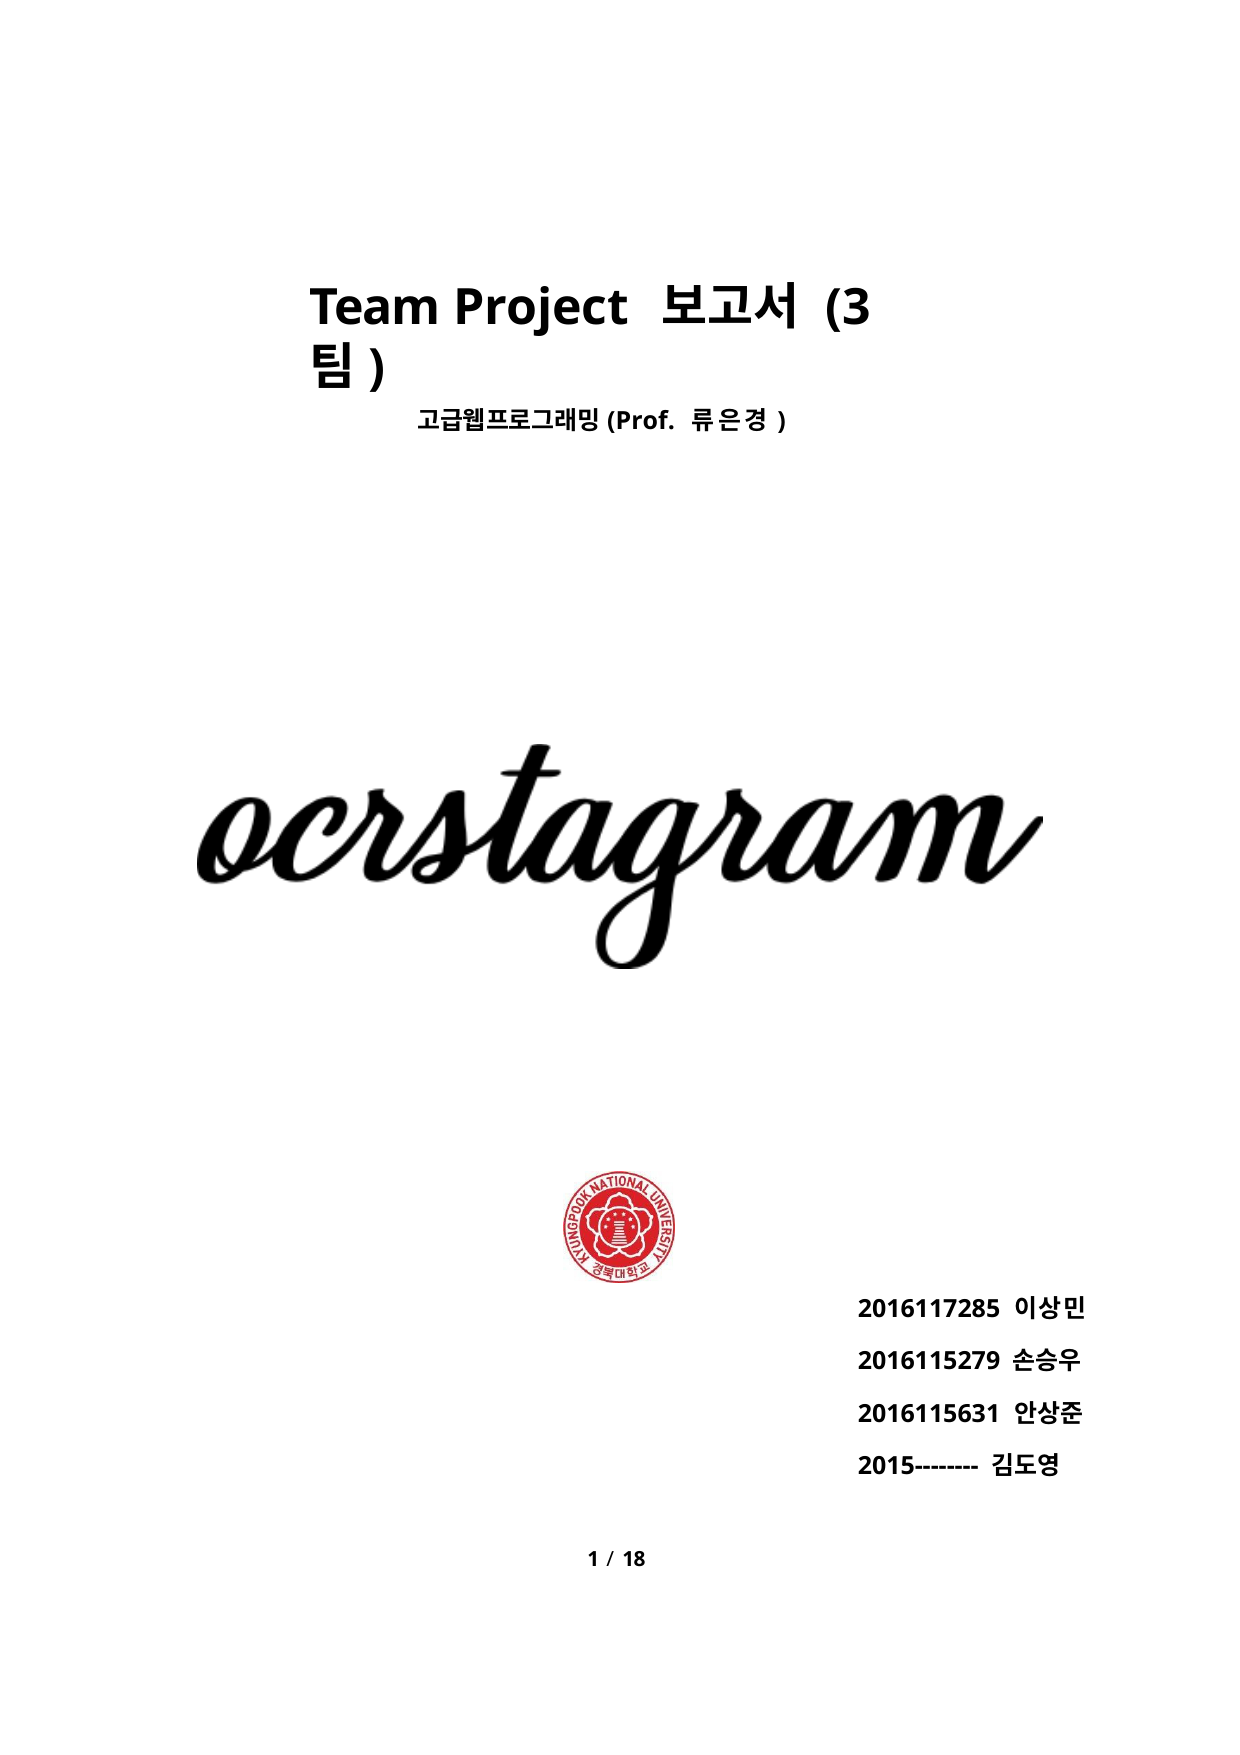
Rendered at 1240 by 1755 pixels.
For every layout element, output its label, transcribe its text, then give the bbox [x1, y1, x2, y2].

text_box 고급웹프로그래밍(Prof. 류은경) [414, 402, 826, 435]
title Team Project 보고서 (3팀) [307, 272, 932, 568]
text_box 2016117285 이상민 2016115279 손승우 2016115631 안상준 2015-------- 김도영 [855, 1290, 1120, 1480]
text_box 1 / 18 [580, 1541, 655, 1600]
picture [196, 744, 1043, 969]
picture [563, 1171, 676, 1284]
